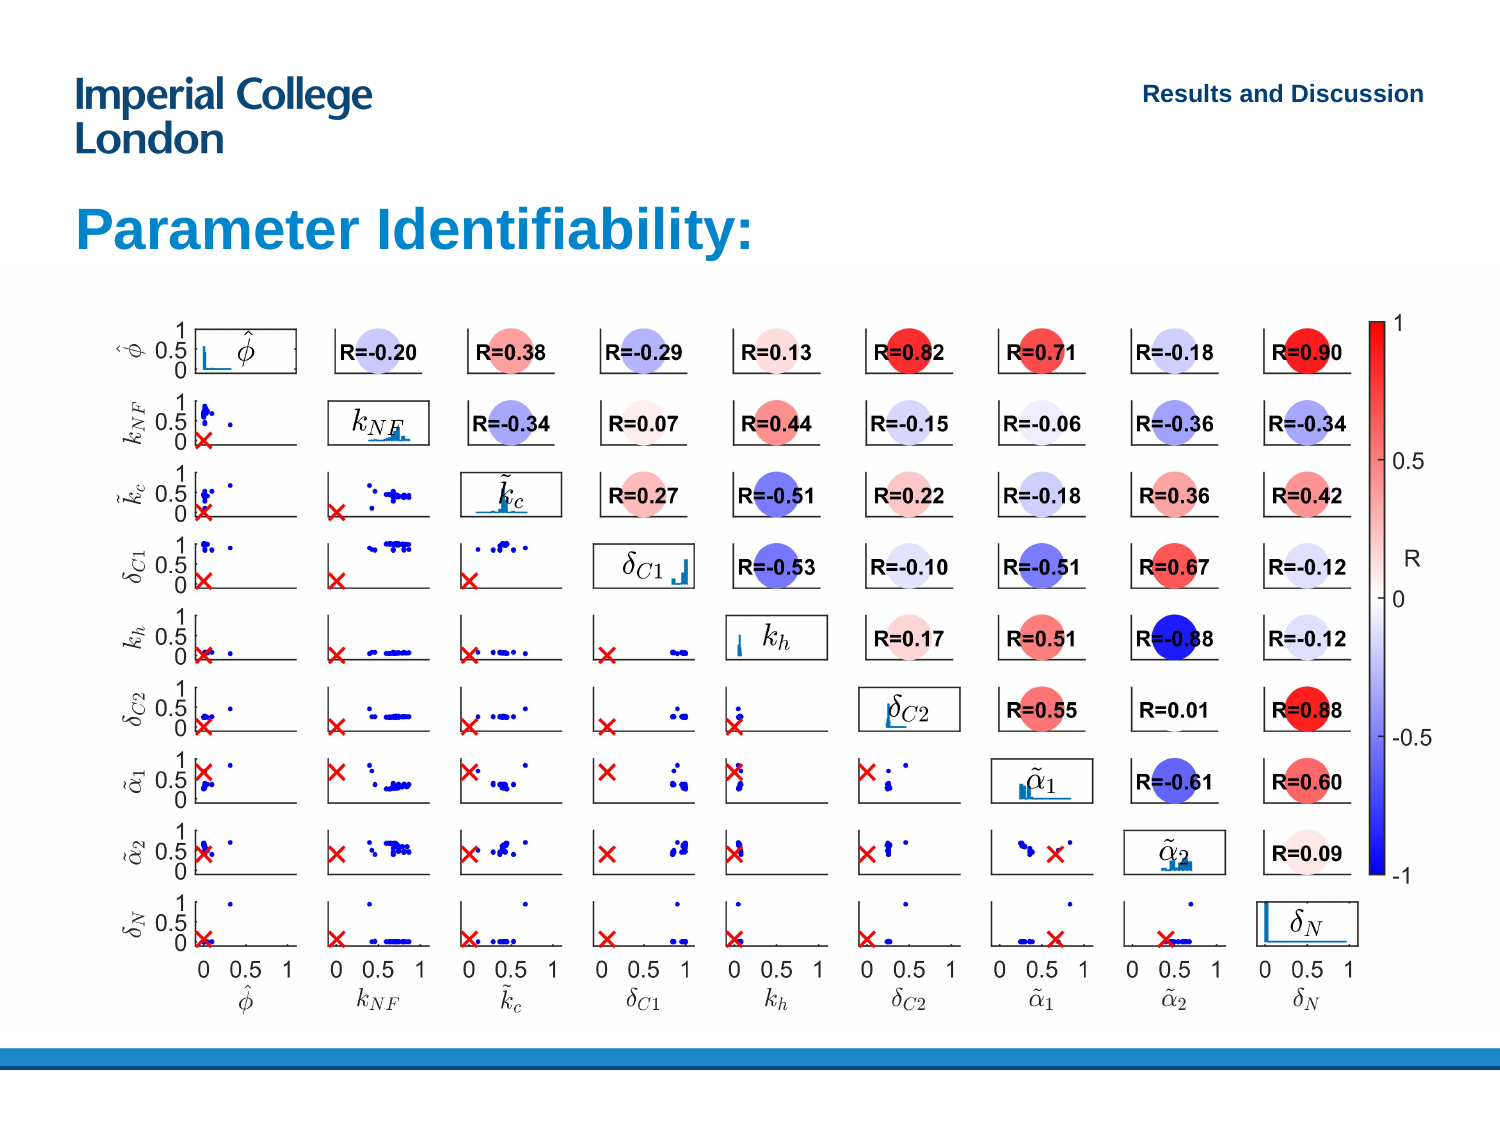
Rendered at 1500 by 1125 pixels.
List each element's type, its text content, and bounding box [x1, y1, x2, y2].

title Parameter Identifiability: [75, 181, 1425, 262]
picture [0, 0, 1500, 1125]
list Results and Discussion [1040, 77, 1425, 129]
